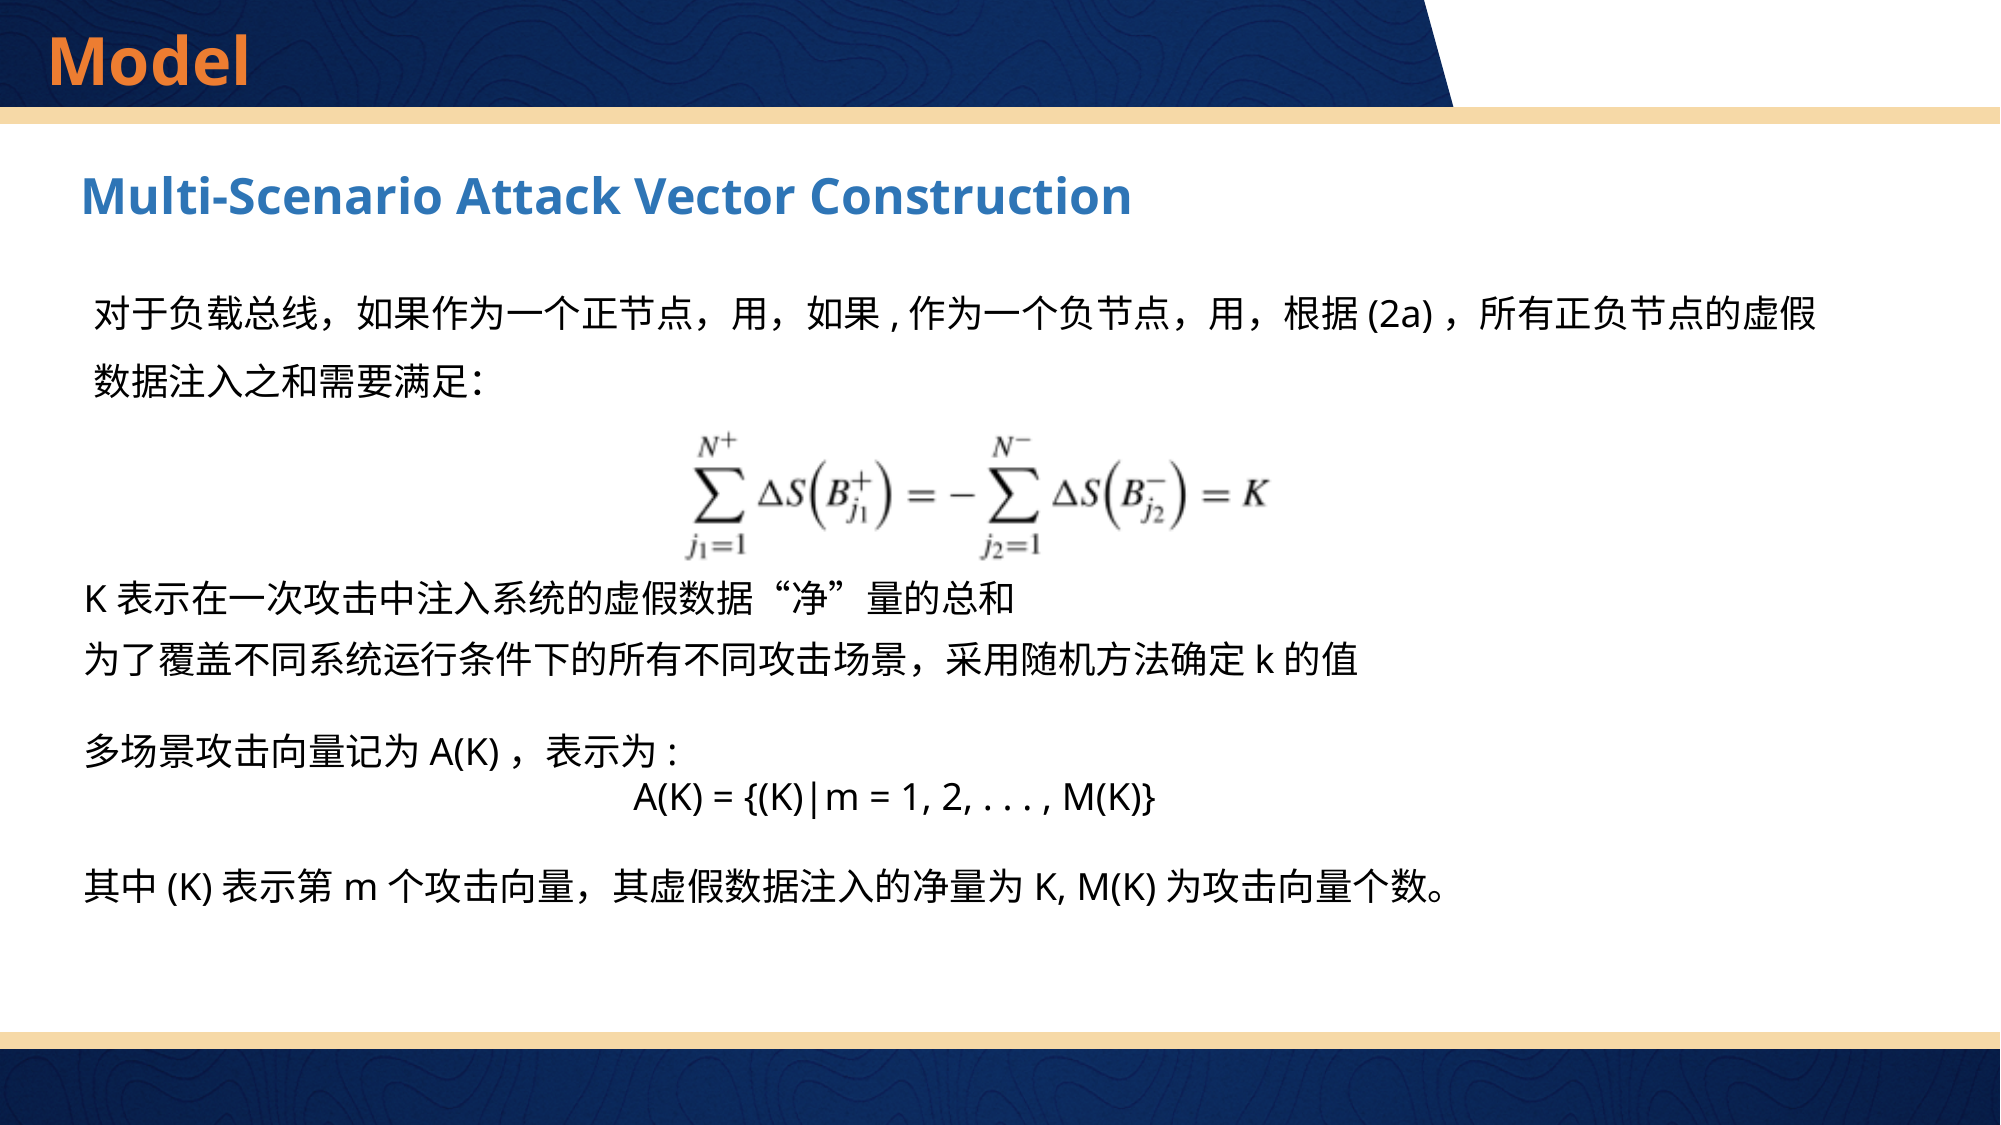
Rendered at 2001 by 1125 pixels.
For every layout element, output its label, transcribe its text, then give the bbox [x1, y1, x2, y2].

picture [0, 1041, 2000, 1125]
text_box Multi-Scenario Attack Vector Construction [53, 156, 1298, 232]
text_box K表示在一次攻击中注入系统的虚假数据“净”量的总和 [69, 567, 1931, 628]
picture [675, 425, 1280, 571]
text_box 为了覆盖不同系统运行条件下的所有不同攻击场景，采用随机方法确定k的值 [68, 628, 1477, 689]
picture [0, 0, 1457, 115]
